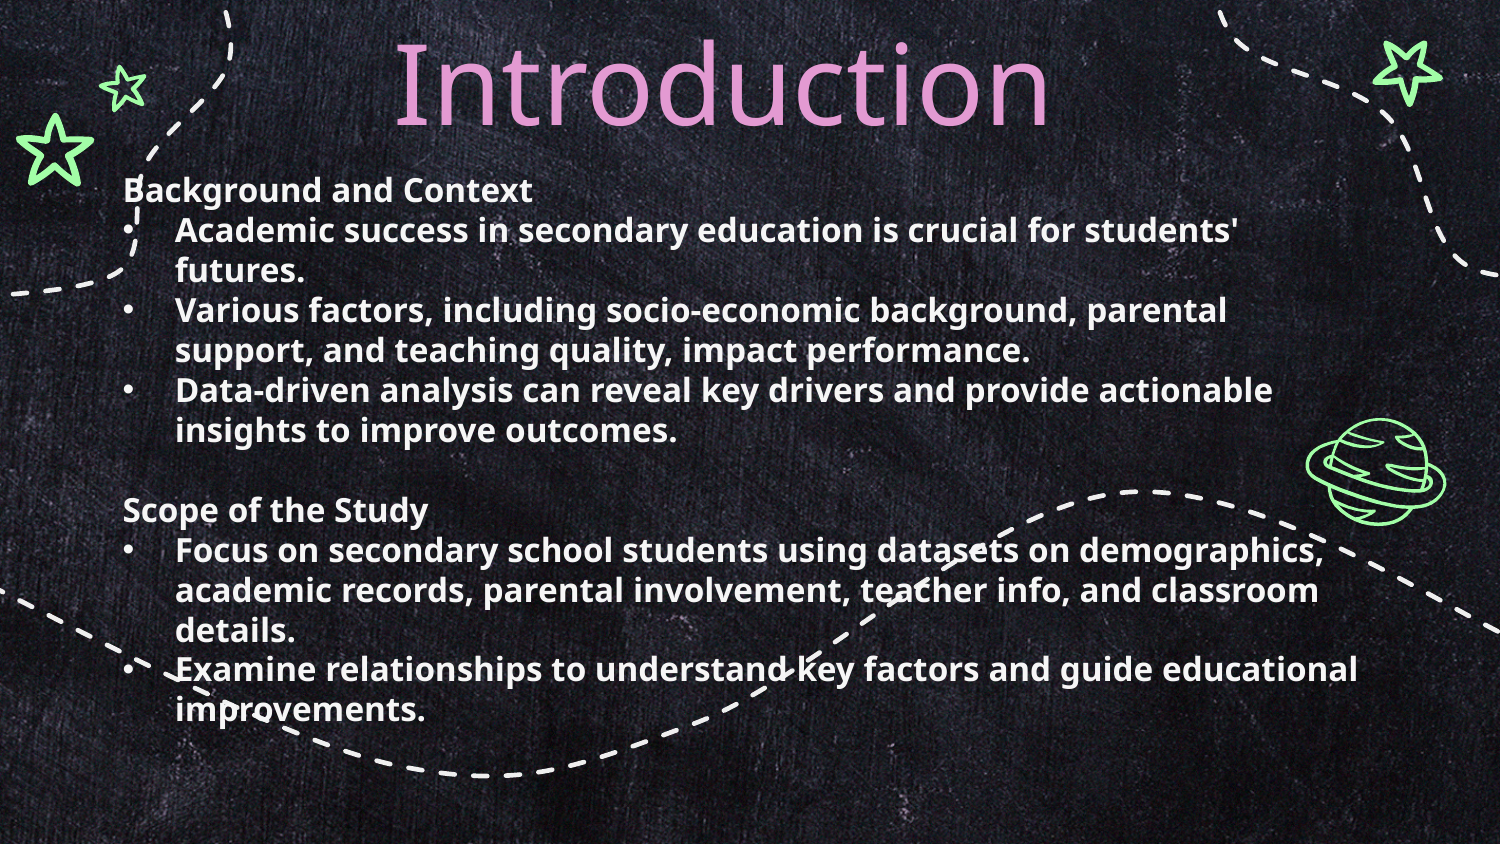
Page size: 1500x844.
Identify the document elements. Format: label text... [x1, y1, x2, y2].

text_box [15, 112, 95, 187]
text_box [98, 64, 147, 113]
text_box [1372, 40, 1444, 108]
subtitle Background and Context Academic success in secondary education is crucial for students' futures. Various factors, including socio-economic background, parental support, and teaching quality, impact performance. Data-driven analysis can reveal key drivers and provide actionable insights to improve outcomes. Scope of the Study Focus on secondary school students using datasets on demographics, academic records, parental involvement, teacher info, and classroom details. Examine relationships to understand key factors and guide educational improvements. [84, 154, 1392, 511]
text_box [1305, 417, 1447, 527]
title Introduction [70, 28, 1378, 133]
picture [0, 0, 1500, 844]
